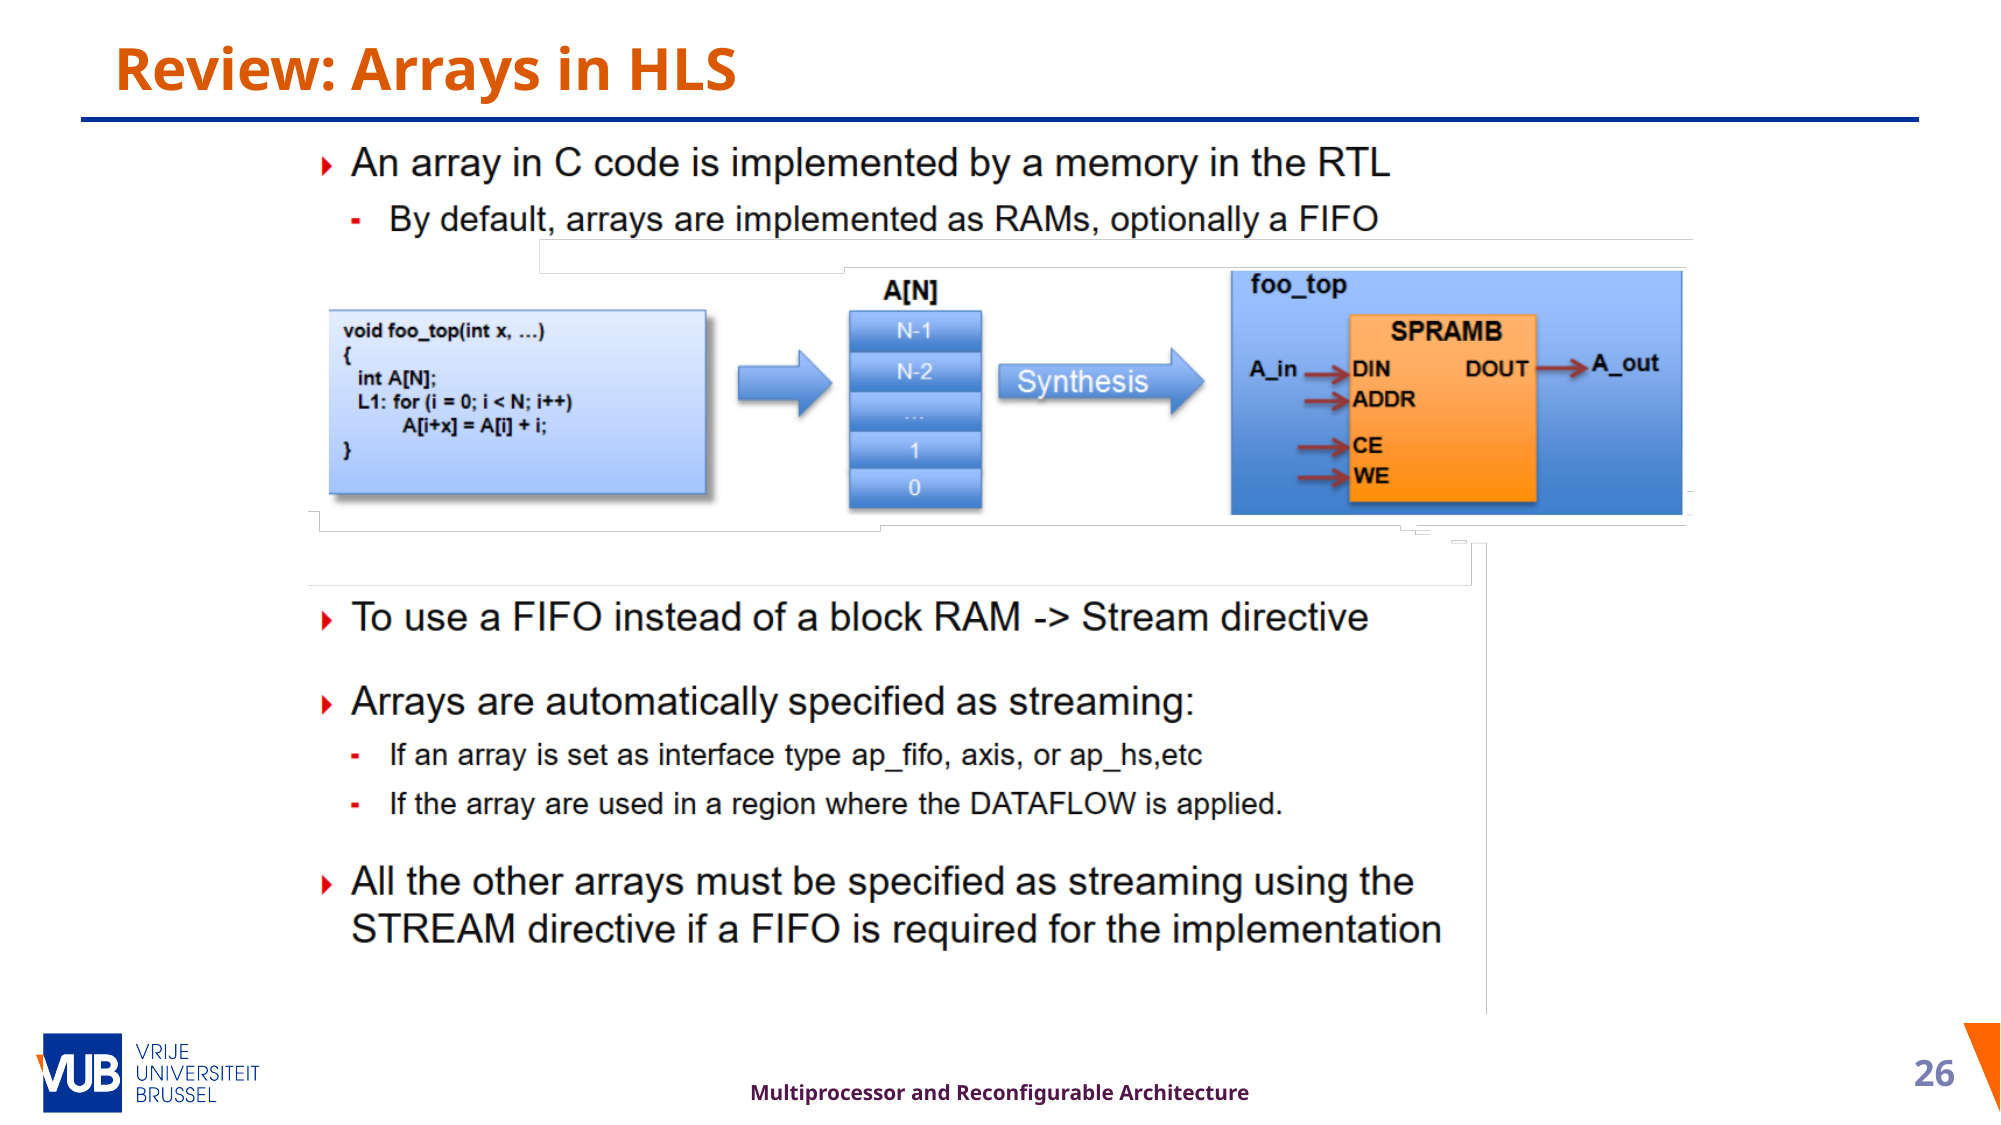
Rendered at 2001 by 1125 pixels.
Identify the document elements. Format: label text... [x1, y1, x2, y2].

slide_number 25 [1520, 1042, 1971, 1103]
text_box Review: Arrays in HLS [99, 22, 1938, 122]
picture [307, 140, 1694, 1014]
picture [29, 1023, 266, 1123]
